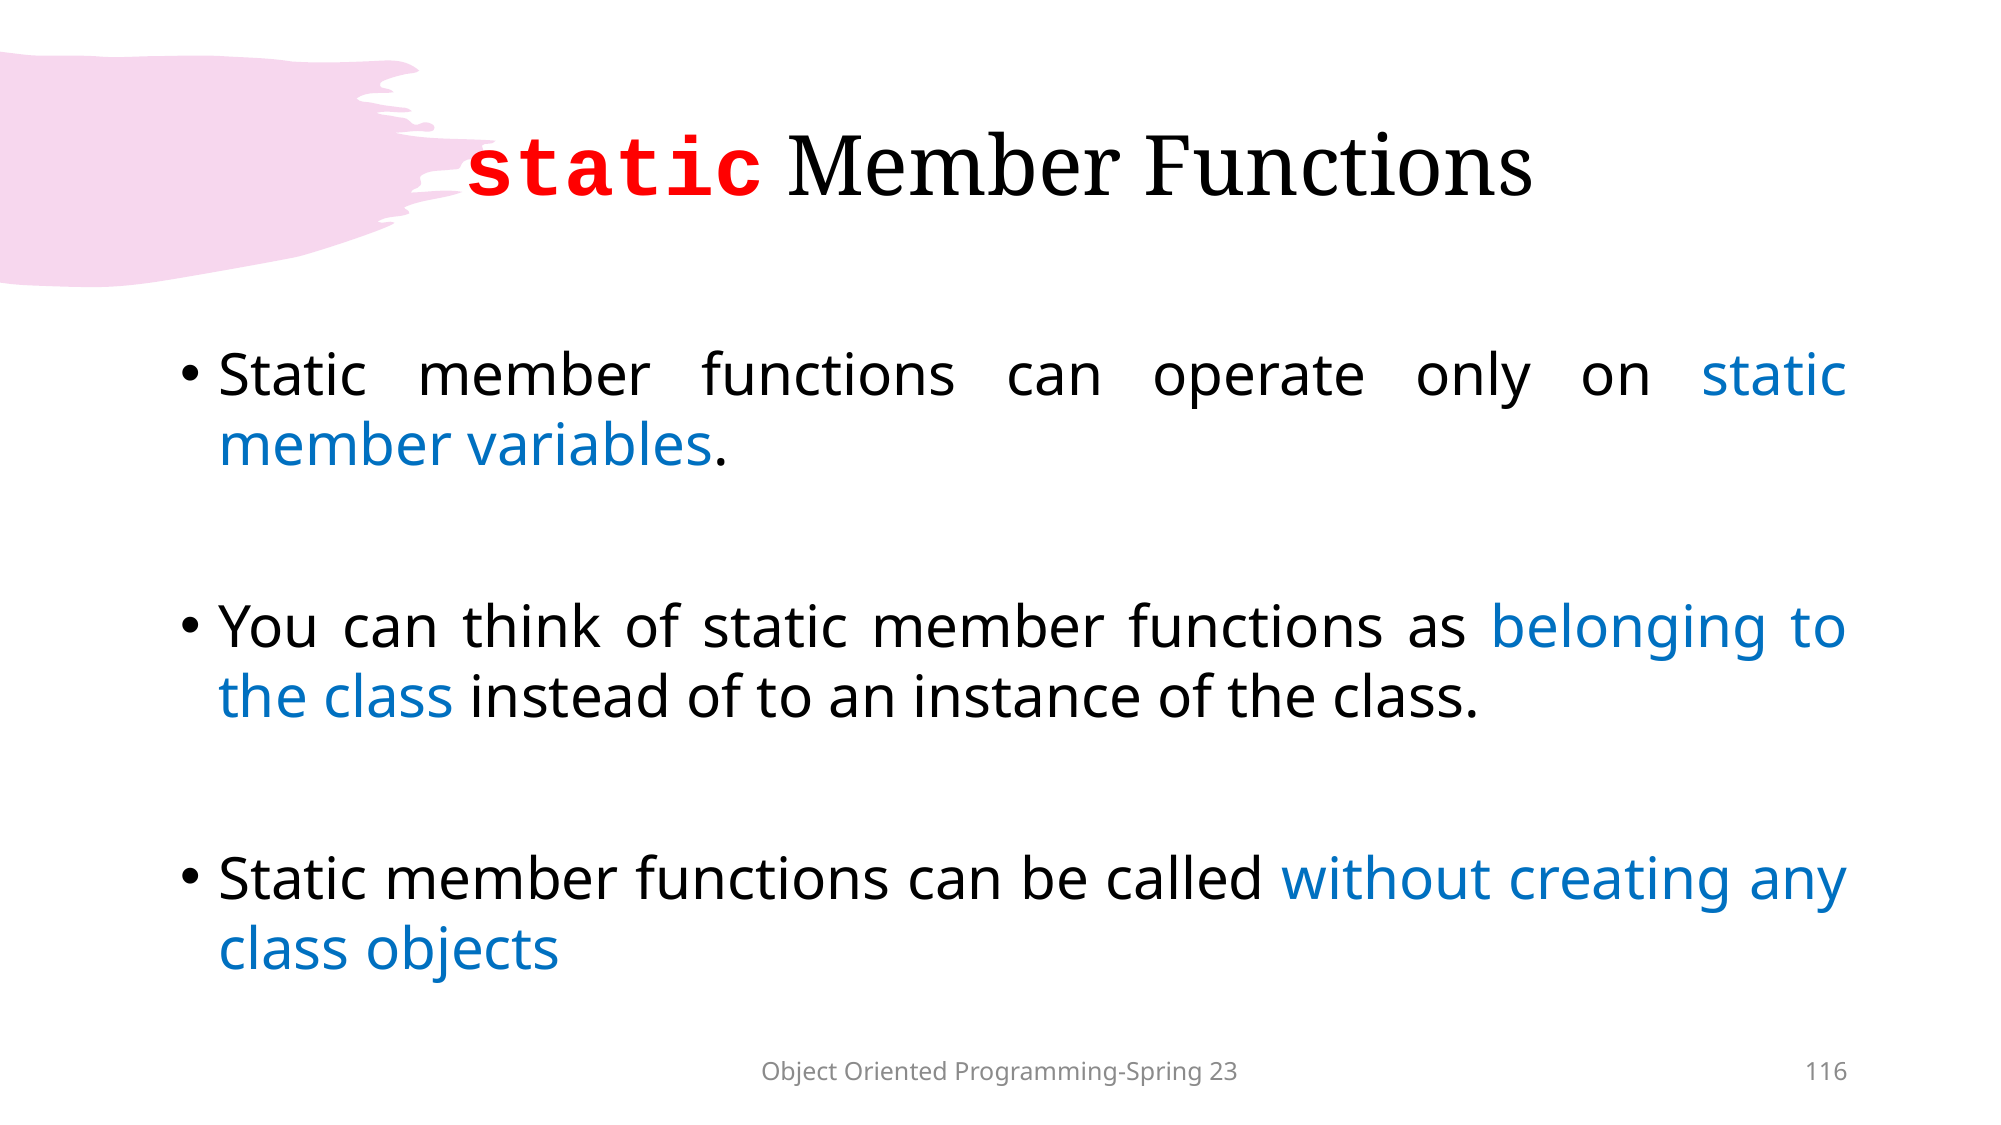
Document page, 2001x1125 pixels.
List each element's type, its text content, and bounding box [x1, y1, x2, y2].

list Static member functions can operate only on static member variables. You can think of static member functions as belonging to the class instead of to an instance of the class. Static member functions can be called without creating any class objects [137, 329, 1863, 1013]
title static Member Functions [137, 59, 1863, 278]
slide_number 116 [1412, 1042, 1863, 1103]
footer Object Oriented Programming-Spring 23 [662, 1042, 1338, 1103]
